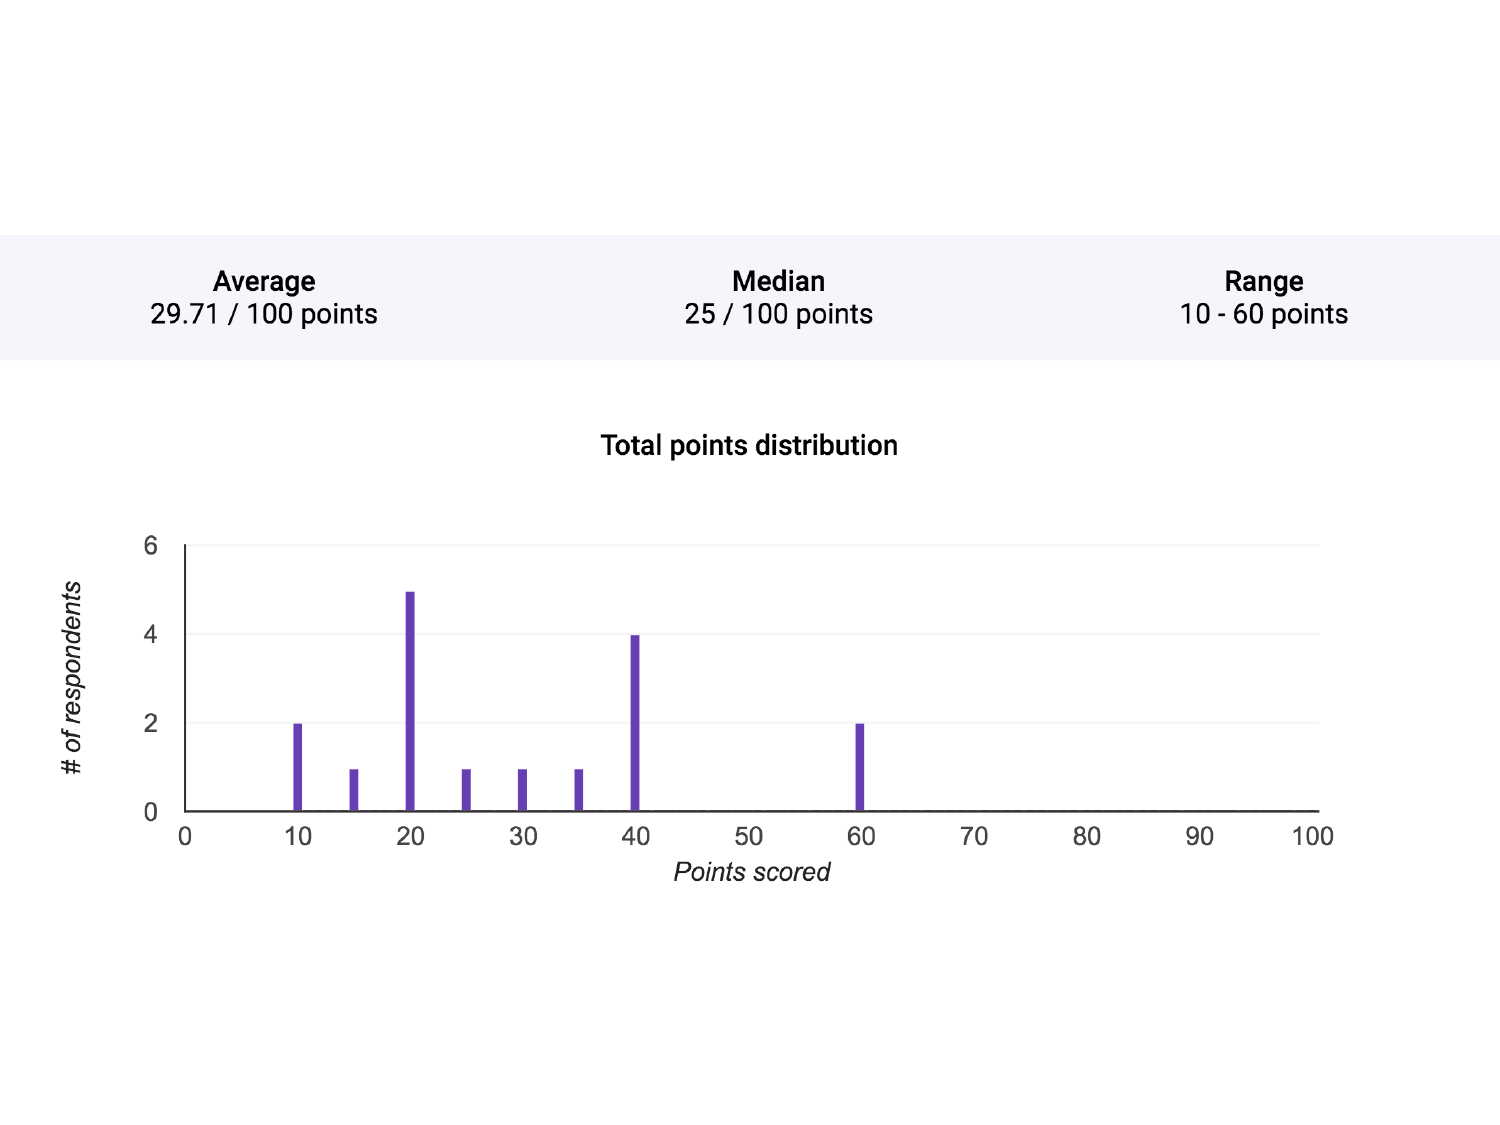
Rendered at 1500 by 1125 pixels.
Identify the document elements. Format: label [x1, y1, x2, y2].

picture [0, 235, 1500, 913]
